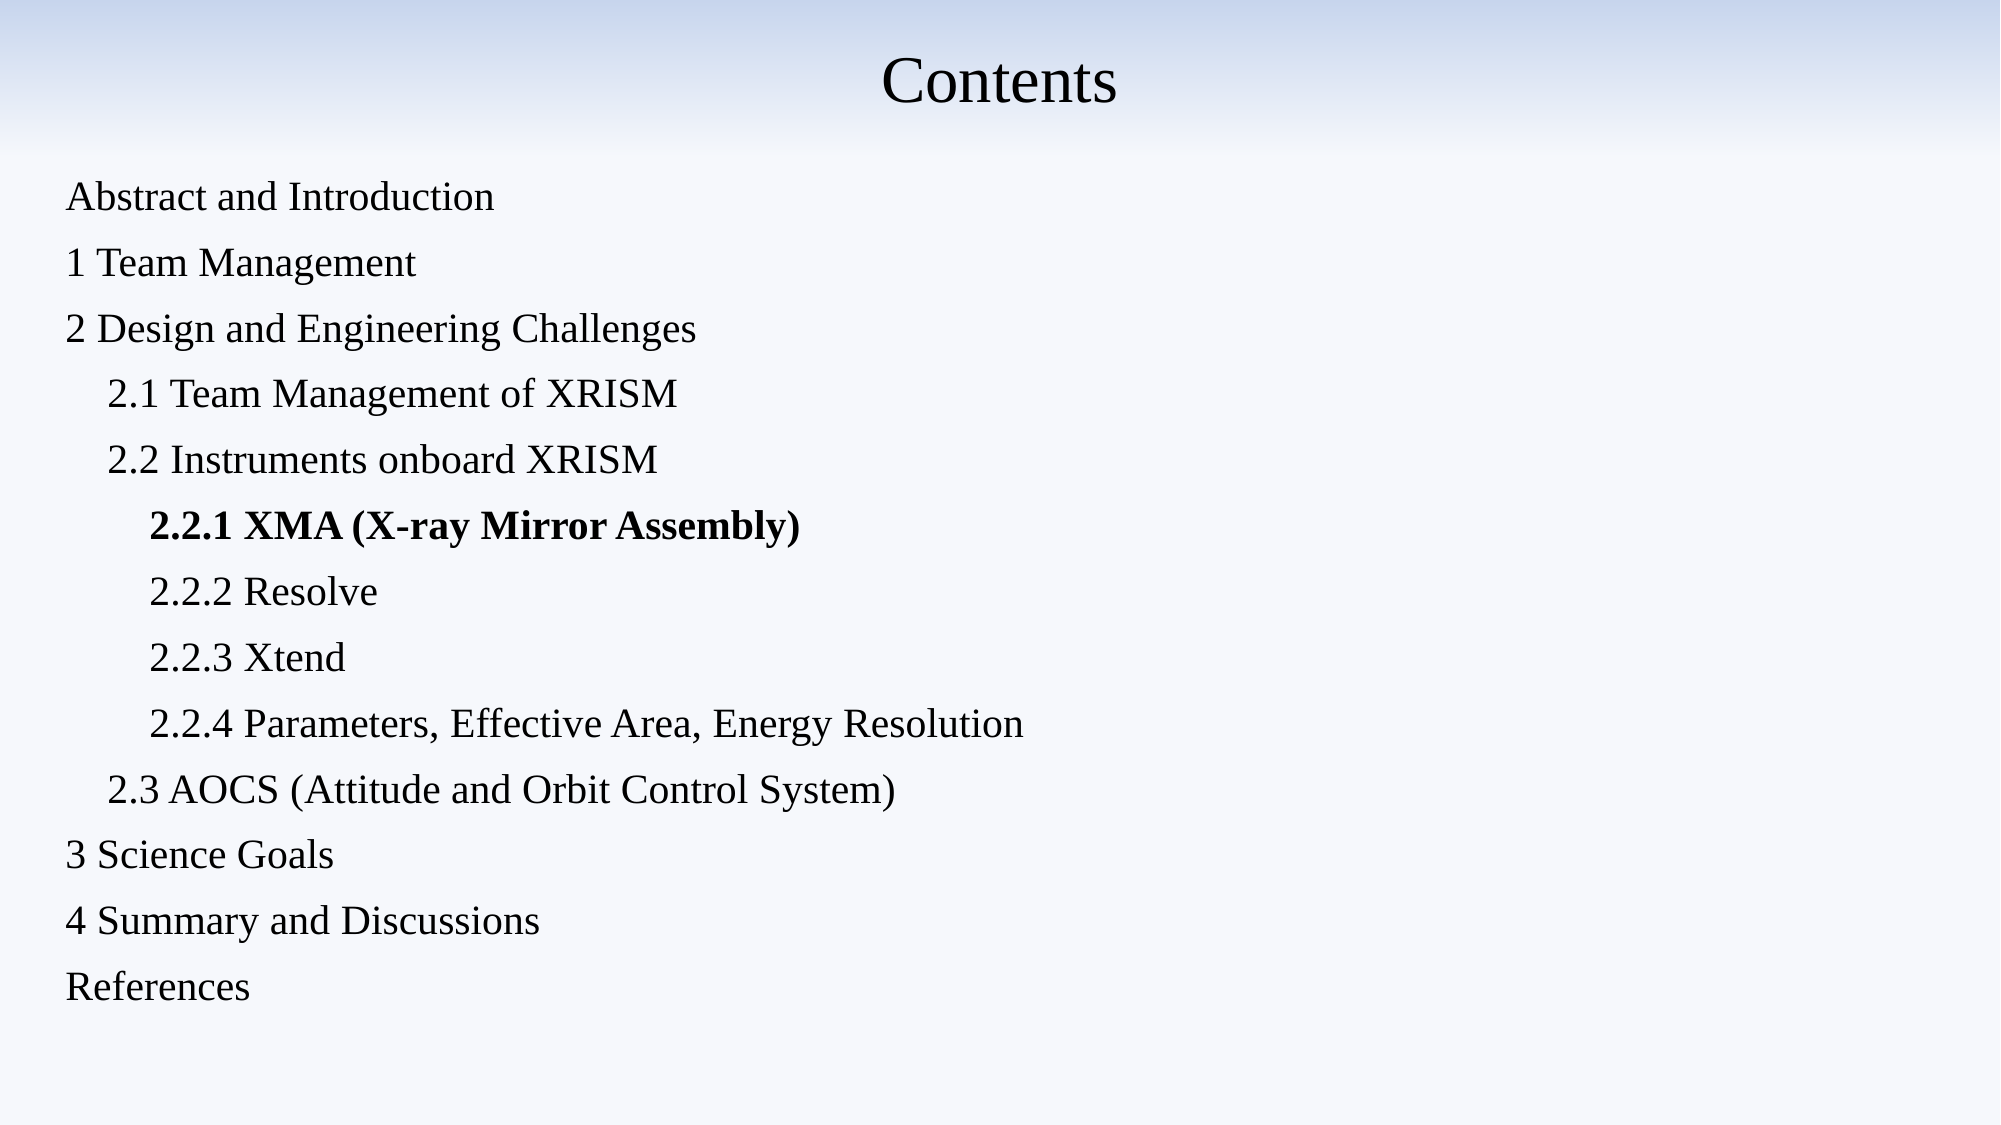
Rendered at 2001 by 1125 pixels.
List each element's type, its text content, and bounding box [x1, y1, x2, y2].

title Contents [50, 34, 1950, 128]
list Abstract and Introduction 1 Team Management 2 Design and Engineering Challenges 2.1 Team Management of XRISM 2.2 Instruments onboard XRISM 2.2.1 XMA (X-ray Mirror Assembly) 2.2.2 Resolve 2.2.3 Xtend 2.2.4 Parameters, Effective Area, Energy Resolution 2.3 AOCS (Attitude and Orbit Control System) 3 Science Goals 4 Summary and Discussions References [50, 167, 1950, 1111]
